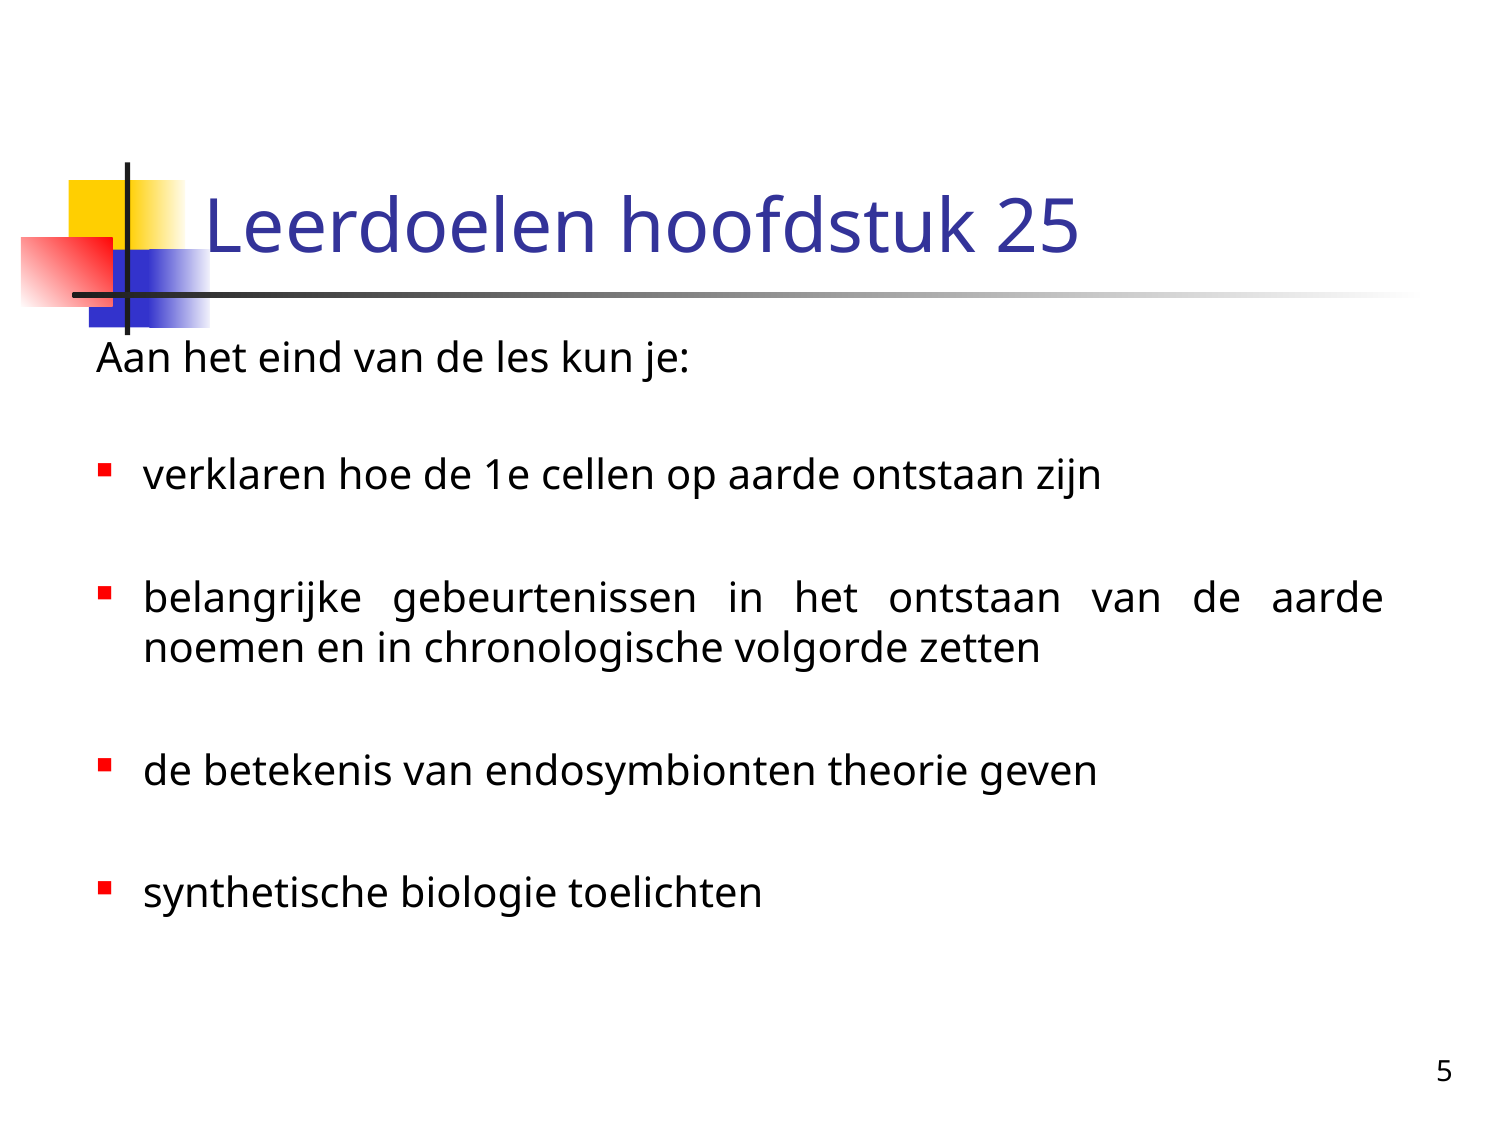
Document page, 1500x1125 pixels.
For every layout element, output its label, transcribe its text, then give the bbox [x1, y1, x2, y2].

slide_number 5 [1400, 1023, 1468, 1100]
title Leerdoelen hoofdstuk 25 [188, 35, 1468, 275]
list Aan het eind van de les kun je: verklaren hoe de 1e cellen op aarde ontstaan zijn belangrijke gebeurtenissen in het ontstaan van de aarde noemen en in chronologische volgorde zetten de betekenis van endosymbionten theorie geven synthetische biologie toelichten [5, 323, 1400, 1125]
